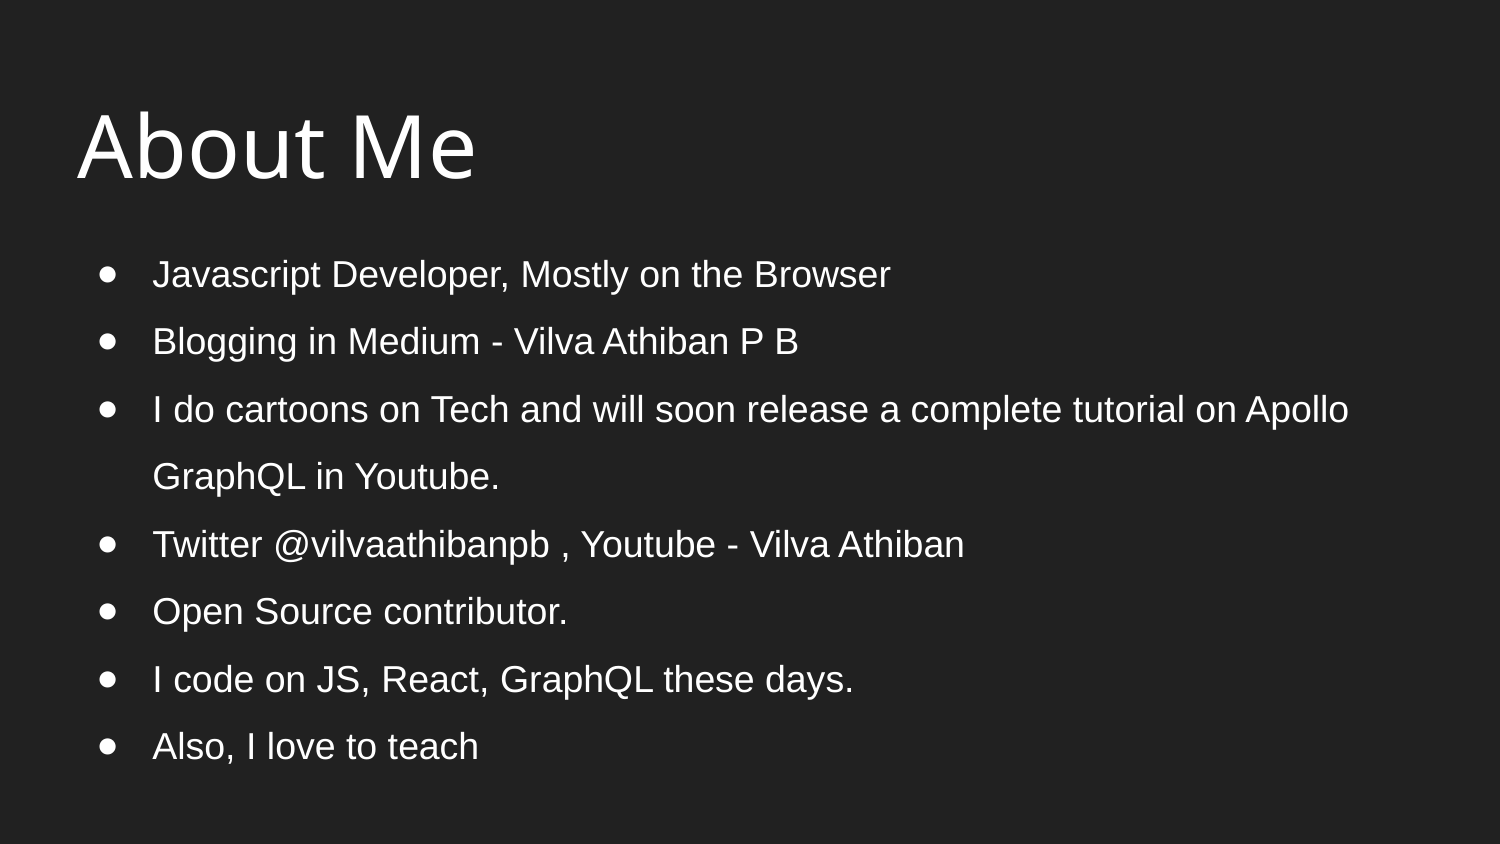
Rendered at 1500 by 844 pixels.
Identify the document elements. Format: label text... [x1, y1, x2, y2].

text_box About Me [62, 60, 1412, 212]
text_box Javascript Developer, Mostly on the Browser Blogging in Medium - Vilva Athiban P B I do cartoons on Tech and will soon release a complete tutorial on Apollo GraphQL in Youtube. Twitter @vilvaathibanpb , Youtube - Vilva Athiban Open Source contributor. I code on JS, React, GraphQL these days. Also, I love to teach [62, 212, 1421, 728]
